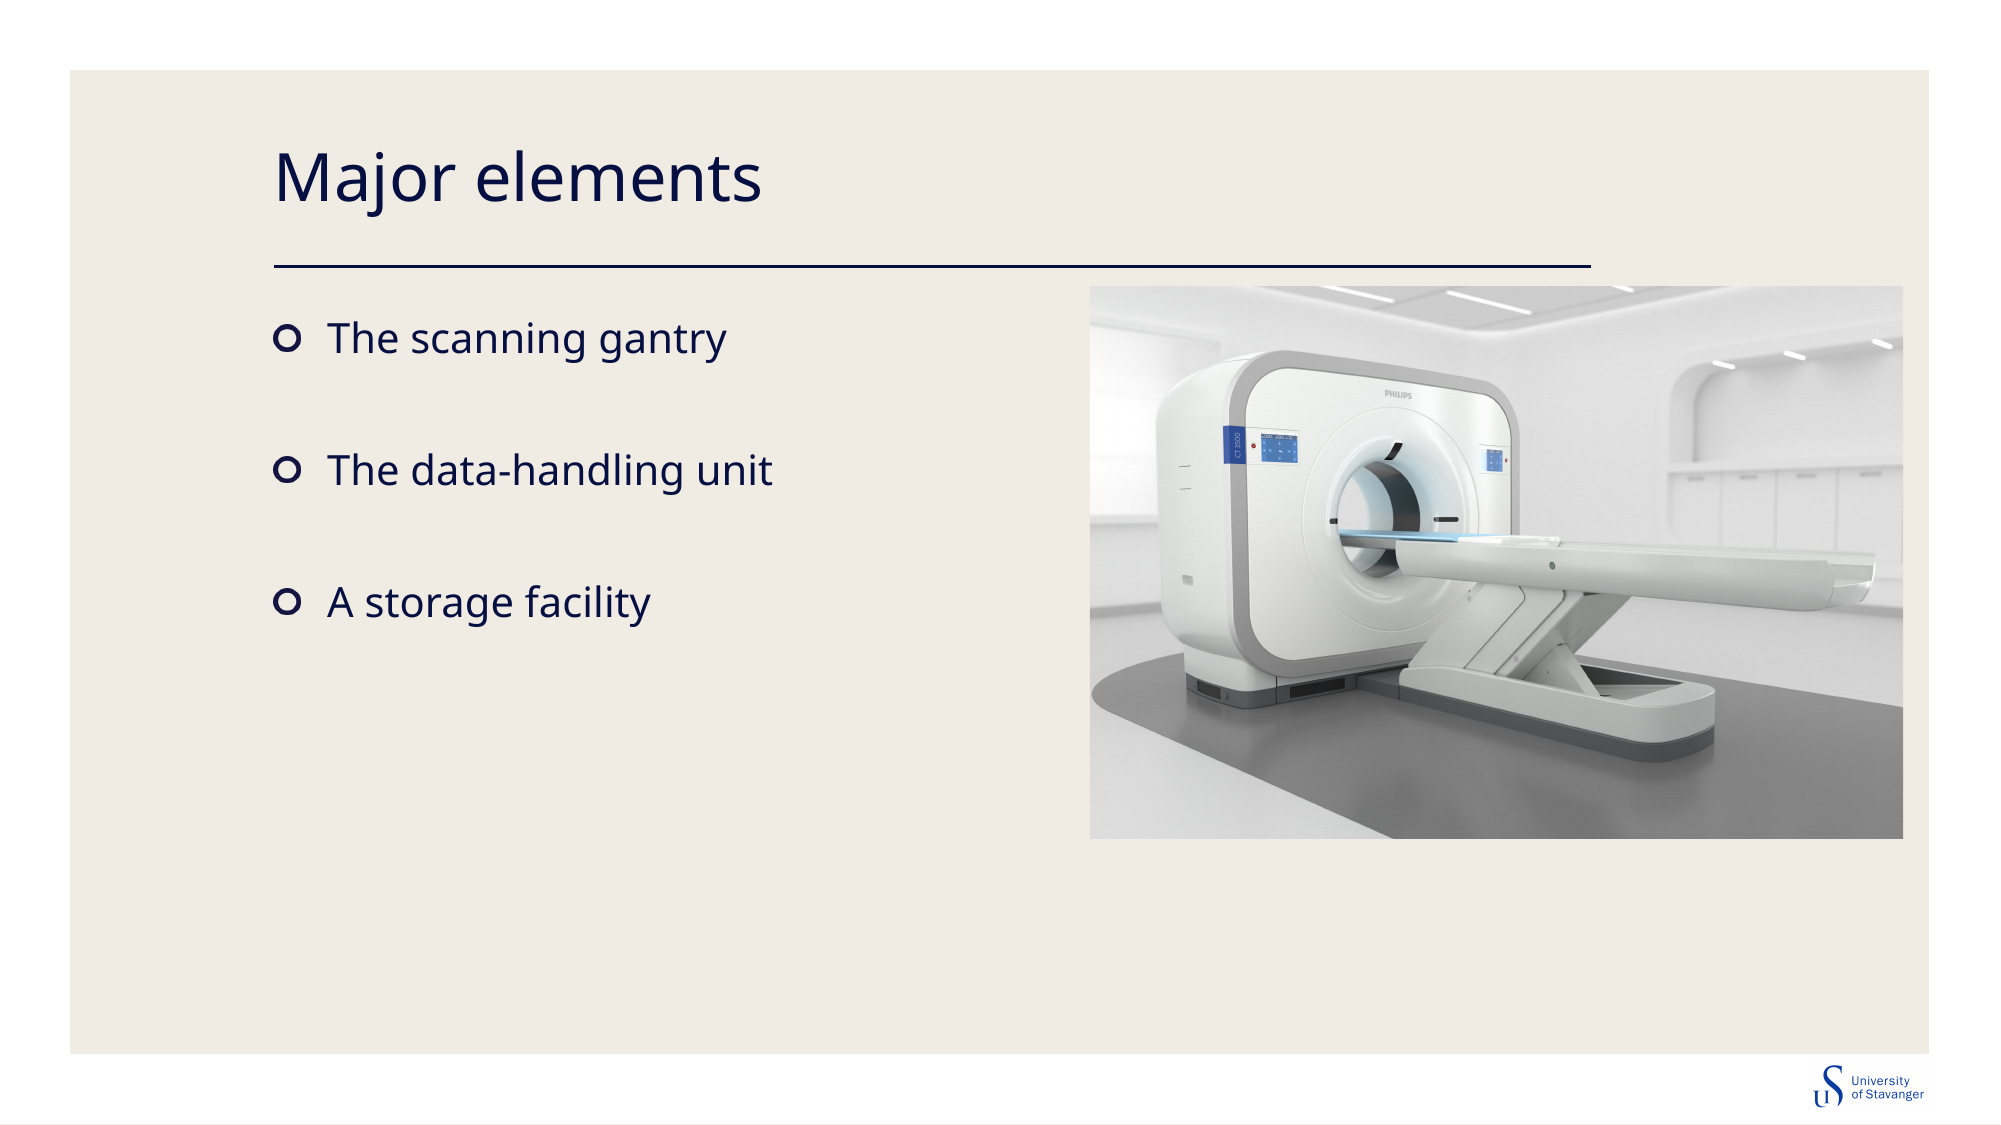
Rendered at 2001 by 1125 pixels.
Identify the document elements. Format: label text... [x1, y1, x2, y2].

picture [1089, 286, 1904, 839]
picture [273, 456, 301, 483]
list The scanning gantry The data-handling unit A storage facility [273, 317, 981, 967]
picture [273, 324, 301, 352]
title Major elements [274, 144, 1591, 258]
picture [273, 588, 301, 615]
picture [1809, 1061, 1933, 1112]
